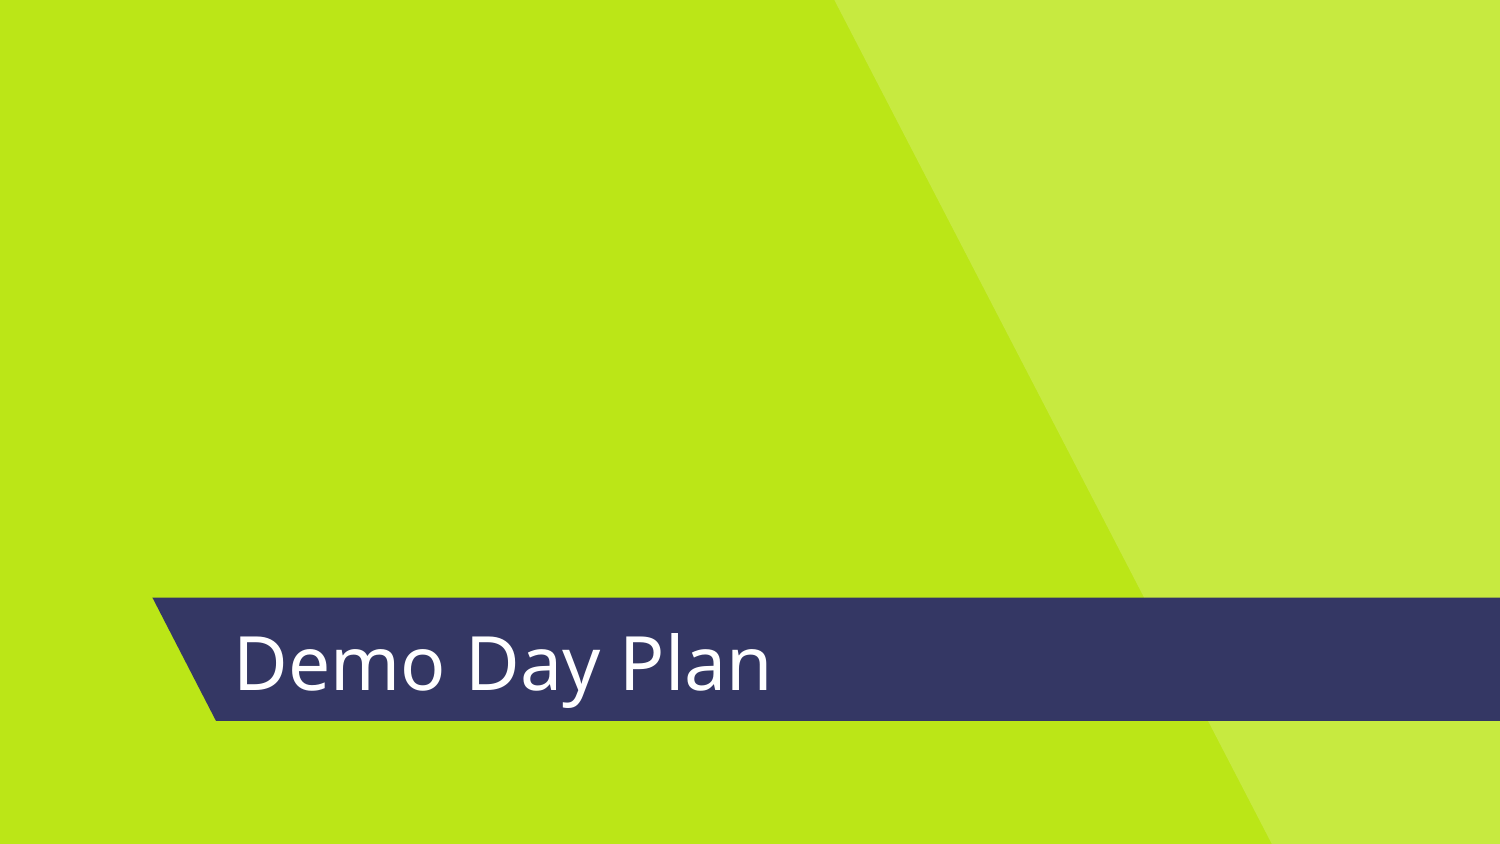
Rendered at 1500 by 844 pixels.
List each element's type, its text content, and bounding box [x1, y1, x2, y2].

title Demo Day Plan [218, 530, 1075, 721]
